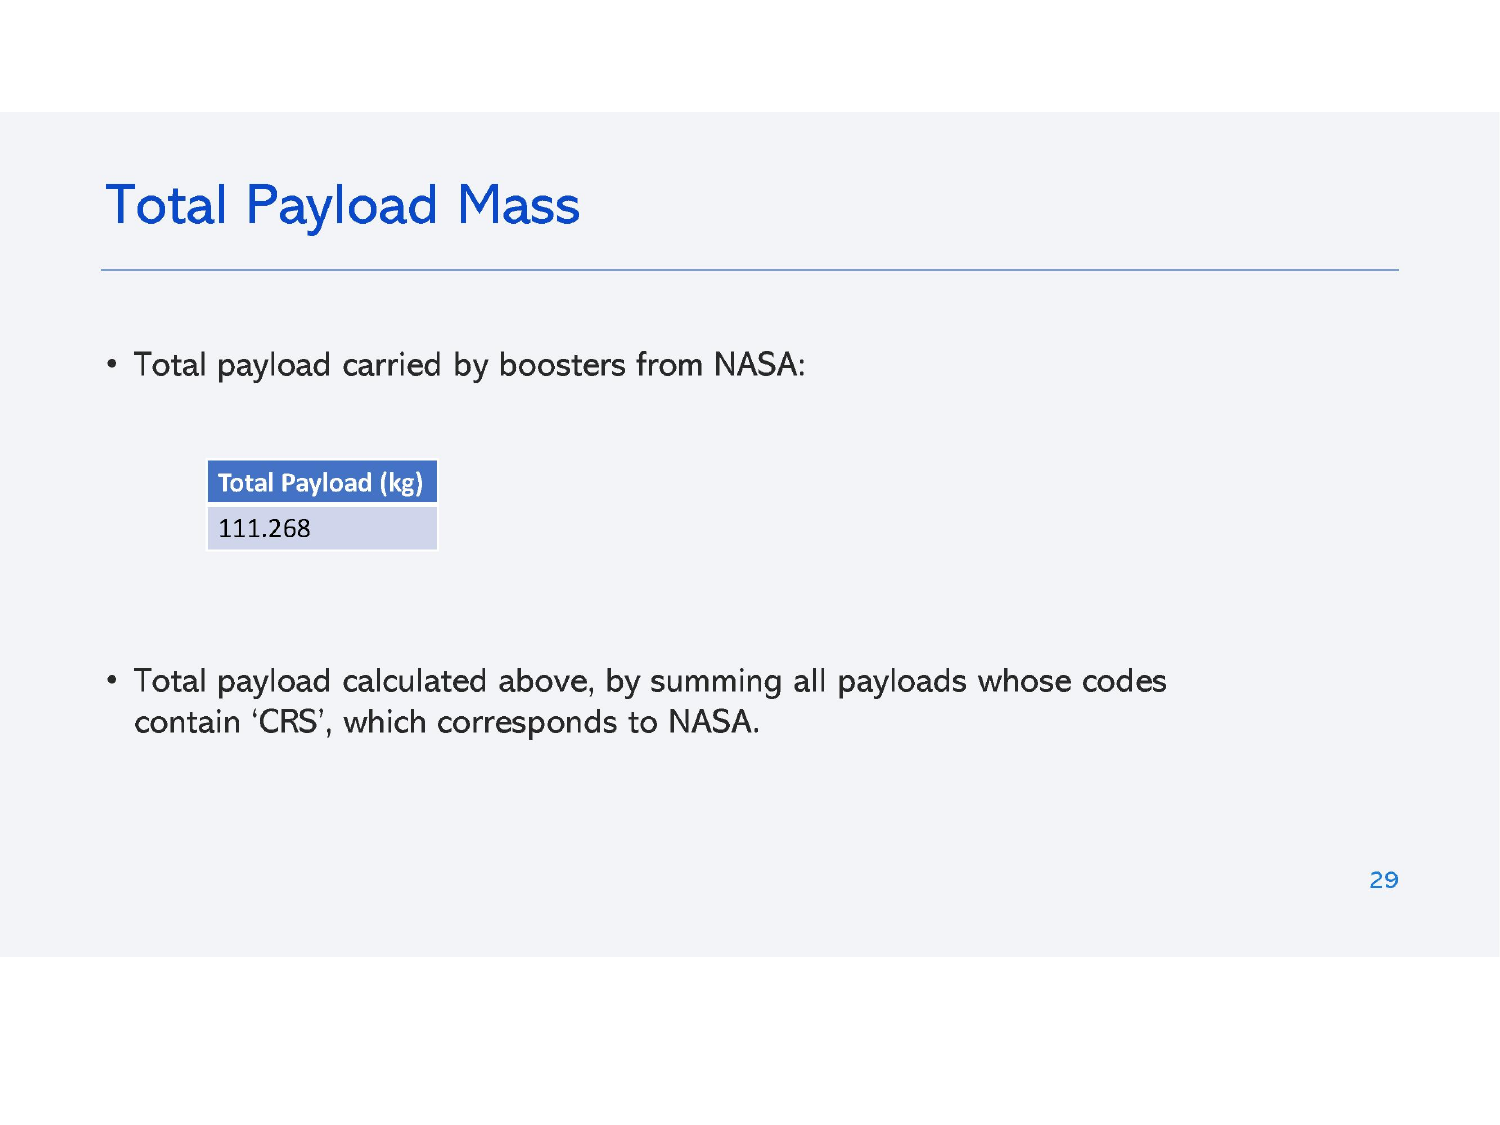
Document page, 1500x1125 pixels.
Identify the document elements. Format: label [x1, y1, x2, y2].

picture [0, 112, 1500, 957]
